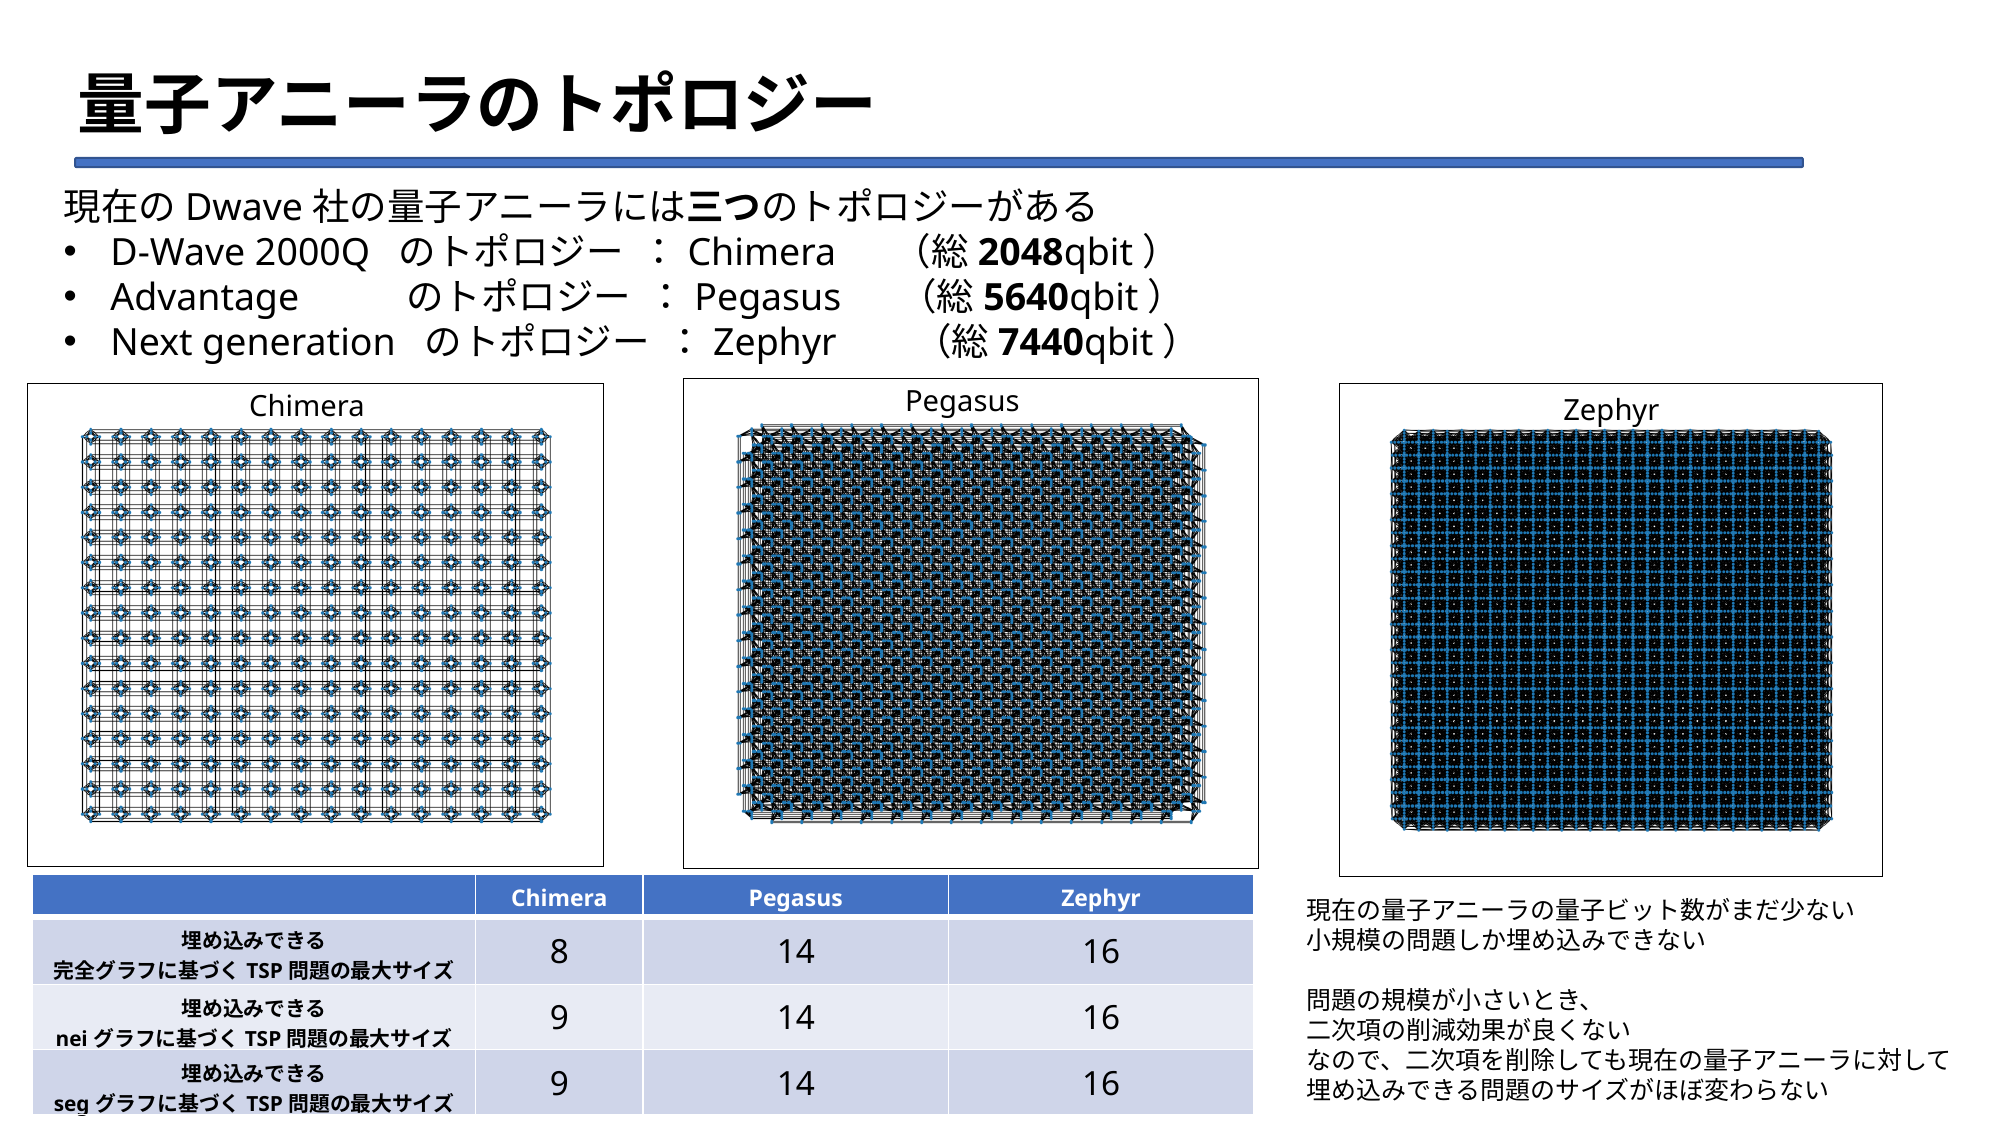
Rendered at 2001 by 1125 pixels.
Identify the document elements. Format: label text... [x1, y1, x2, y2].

picture [683, 378, 1259, 869]
picture [1338, 383, 1883, 877]
table_cell 16 [949, 985, 1253, 1049]
table_cell 埋め込みできる 完全グラフに基づくTSP問題の最大サイズ [33, 920, 475, 984]
table_cell 9 [476, 1050, 642, 1114]
table_header Zephyr [949, 875, 1253, 914]
table_cell 16 [949, 920, 1253, 984]
table_cell 14 [644, 920, 948, 984]
text_box 現在の量子アニーラの量子ビット数がまだ少ない 小規模の問題しか埋め込みできない 問題の規模が小さいとき、 二次項の削減効果が良くない なので、二次項を削除しても現在の量子アニーラに対して 埋め込みできる問題のサイズがほぼ変わらない [1291, 887, 1968, 1112]
table_cell 16 [949, 1050, 1253, 1114]
table_header Chimera [476, 875, 642, 914]
table_cell 9 [476, 985, 642, 1049]
picture [27, 383, 603, 868]
table_cell 埋め込みできる segグラフに基づくTSP問題の最大サイズ [33, 1050, 475, 1114]
text_box 現在のDwave社の量子アニーラには三つのトポロジーがある D-Wave 2000Q のトポロジー ：Chimera （総2048qbit） Advantage のトポロジー ：Pegasus （総5640qbit） Next generation のトポロジー ：Zephyr （総7440qbit） [48, 175, 1215, 461]
table_cell 埋め込みできる neiグラフに基づくTSP問題の最大サイズ [33, 985, 475, 1049]
table_header Pegasus [644, 875, 948, 914]
text_box [74, 156, 1804, 169]
table_cell 14 [644, 985, 948, 1049]
table_header [33, 875, 475, 914]
text_box Chimera [234, 379, 397, 383]
title 量子アニーラのトポロジー [63, 57, 1791, 156]
table_cell 8 [476, 920, 642, 984]
table_cell 14 [644, 1050, 948, 1114]
